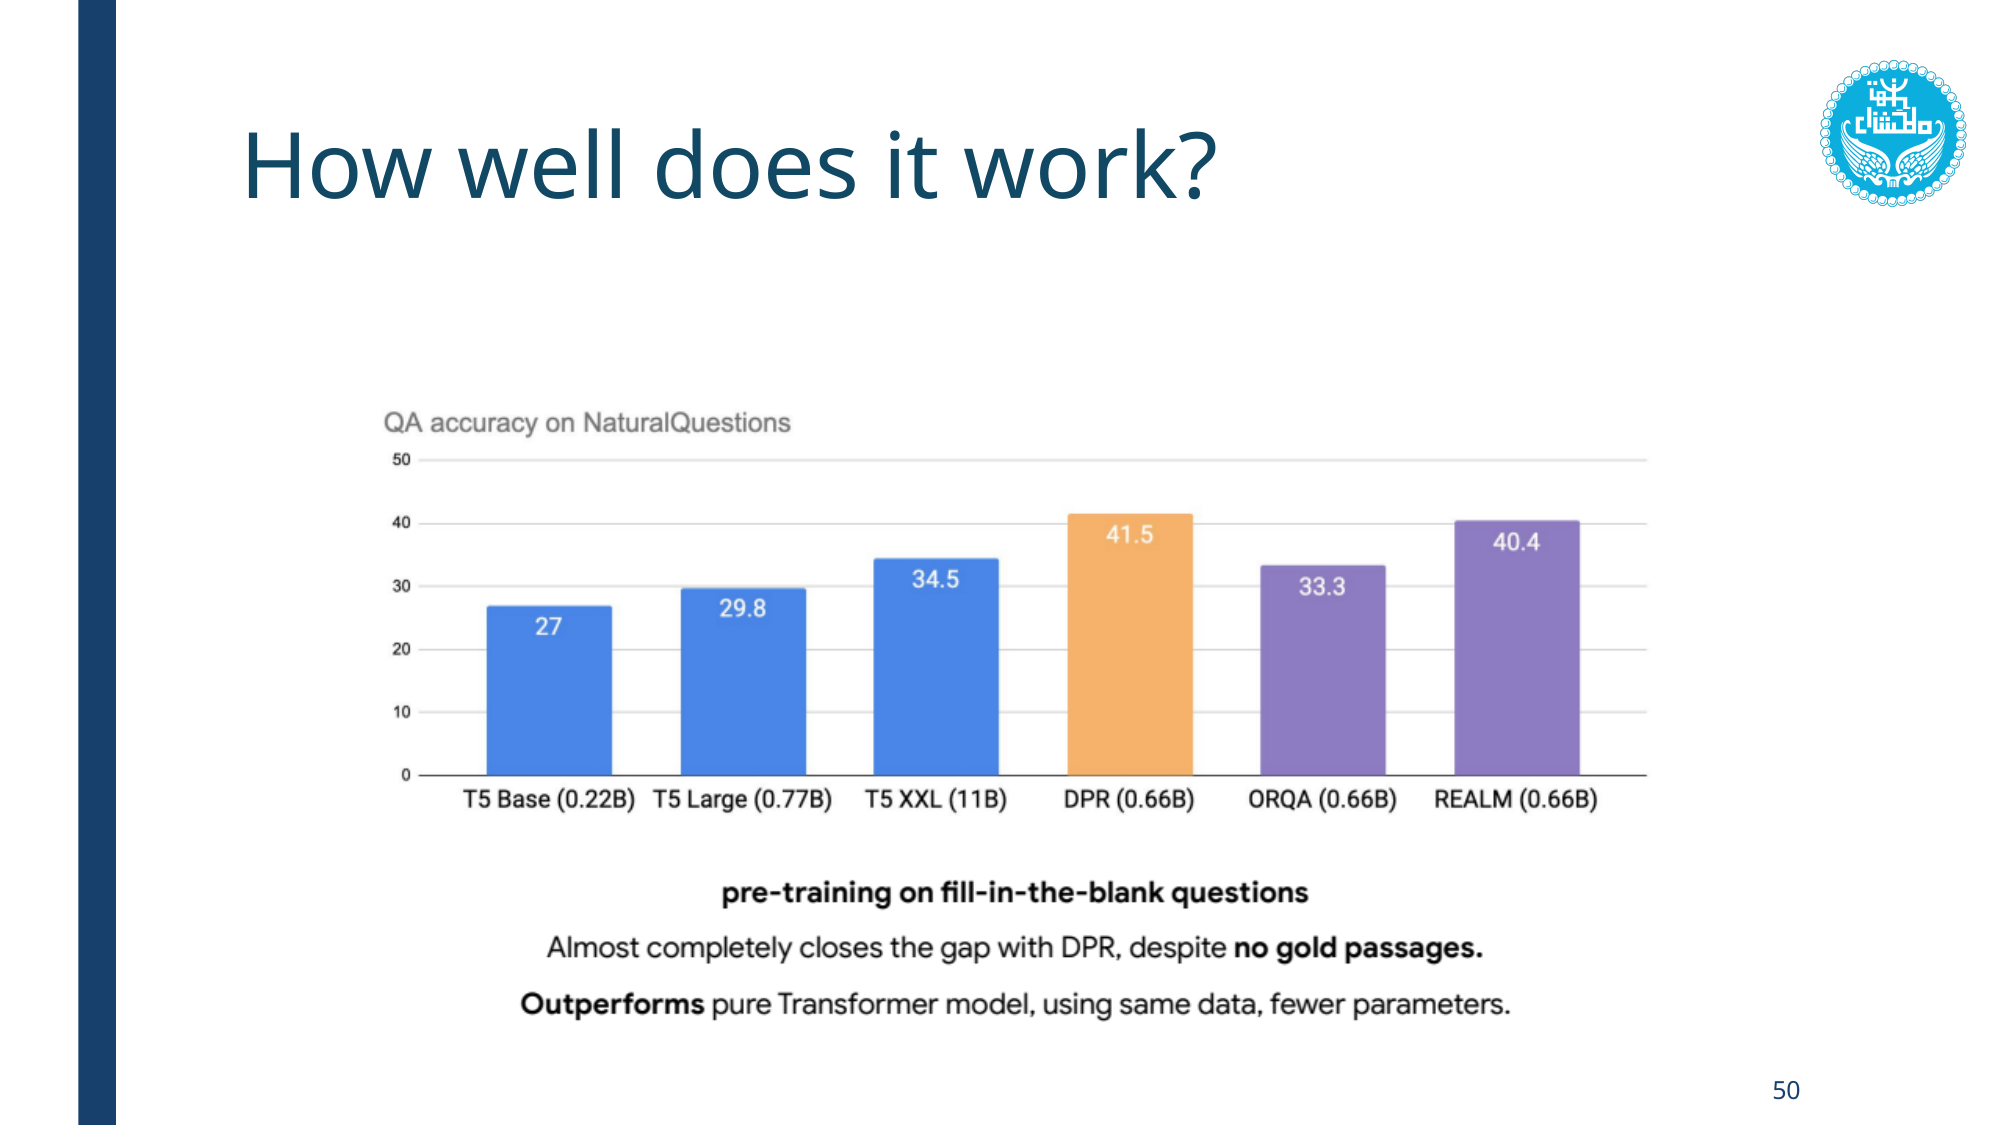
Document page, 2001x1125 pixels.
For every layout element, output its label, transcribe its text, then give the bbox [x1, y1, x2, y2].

picture [357, 385, 1685, 1030]
picture [1819, 58, 1968, 208]
title How well does it work? [225, 112, 1800, 357]
slide_number 50 [1553, 1058, 1816, 1125]
